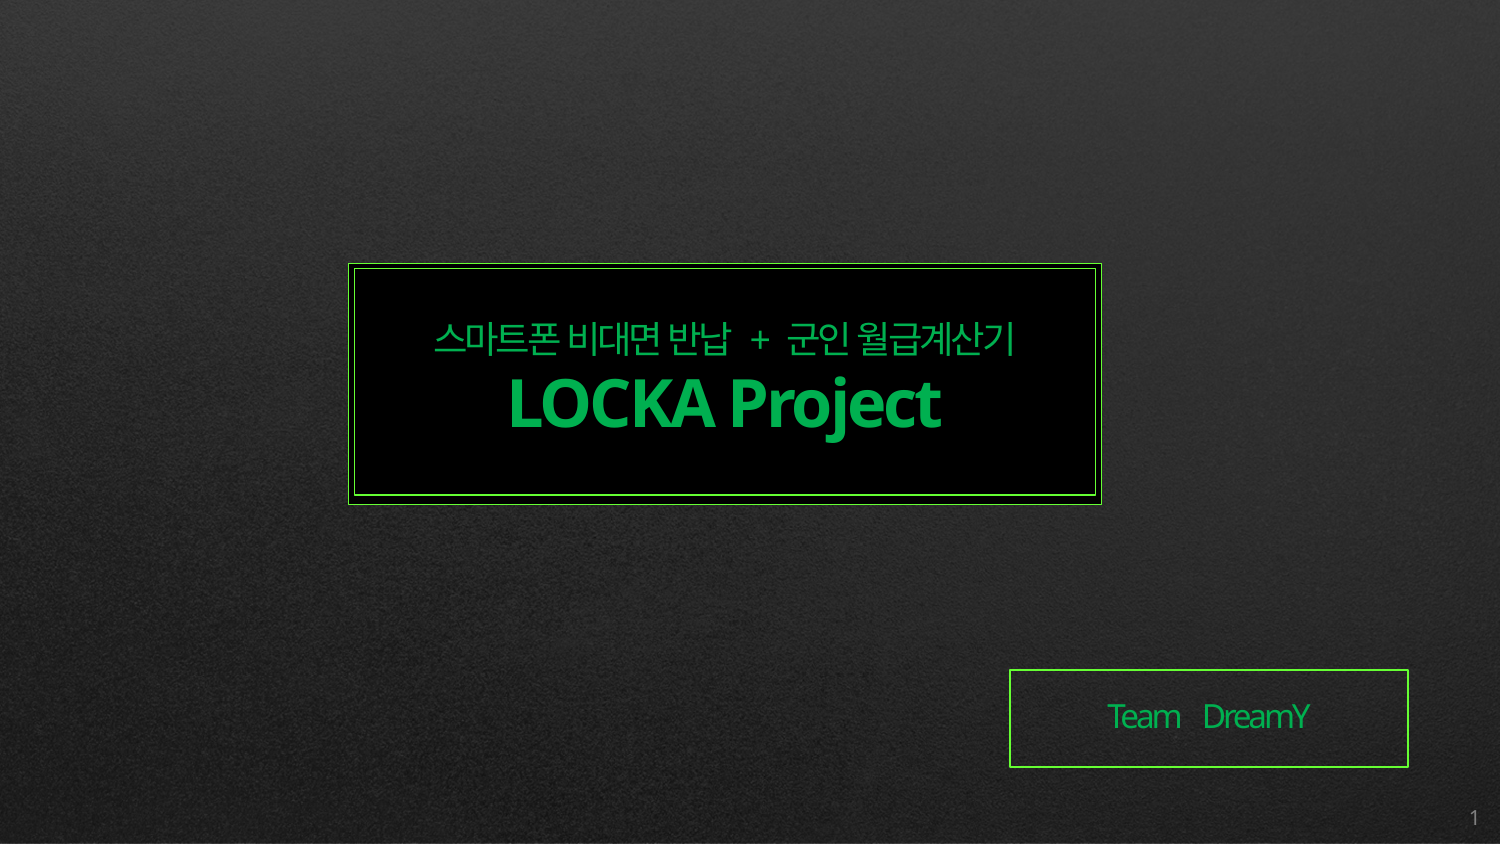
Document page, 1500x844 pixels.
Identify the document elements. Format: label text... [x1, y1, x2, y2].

picture [0, 0, 1500, 844]
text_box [348, 263, 1102, 505]
text_box Team DreamY [1008, 668, 1410, 769]
